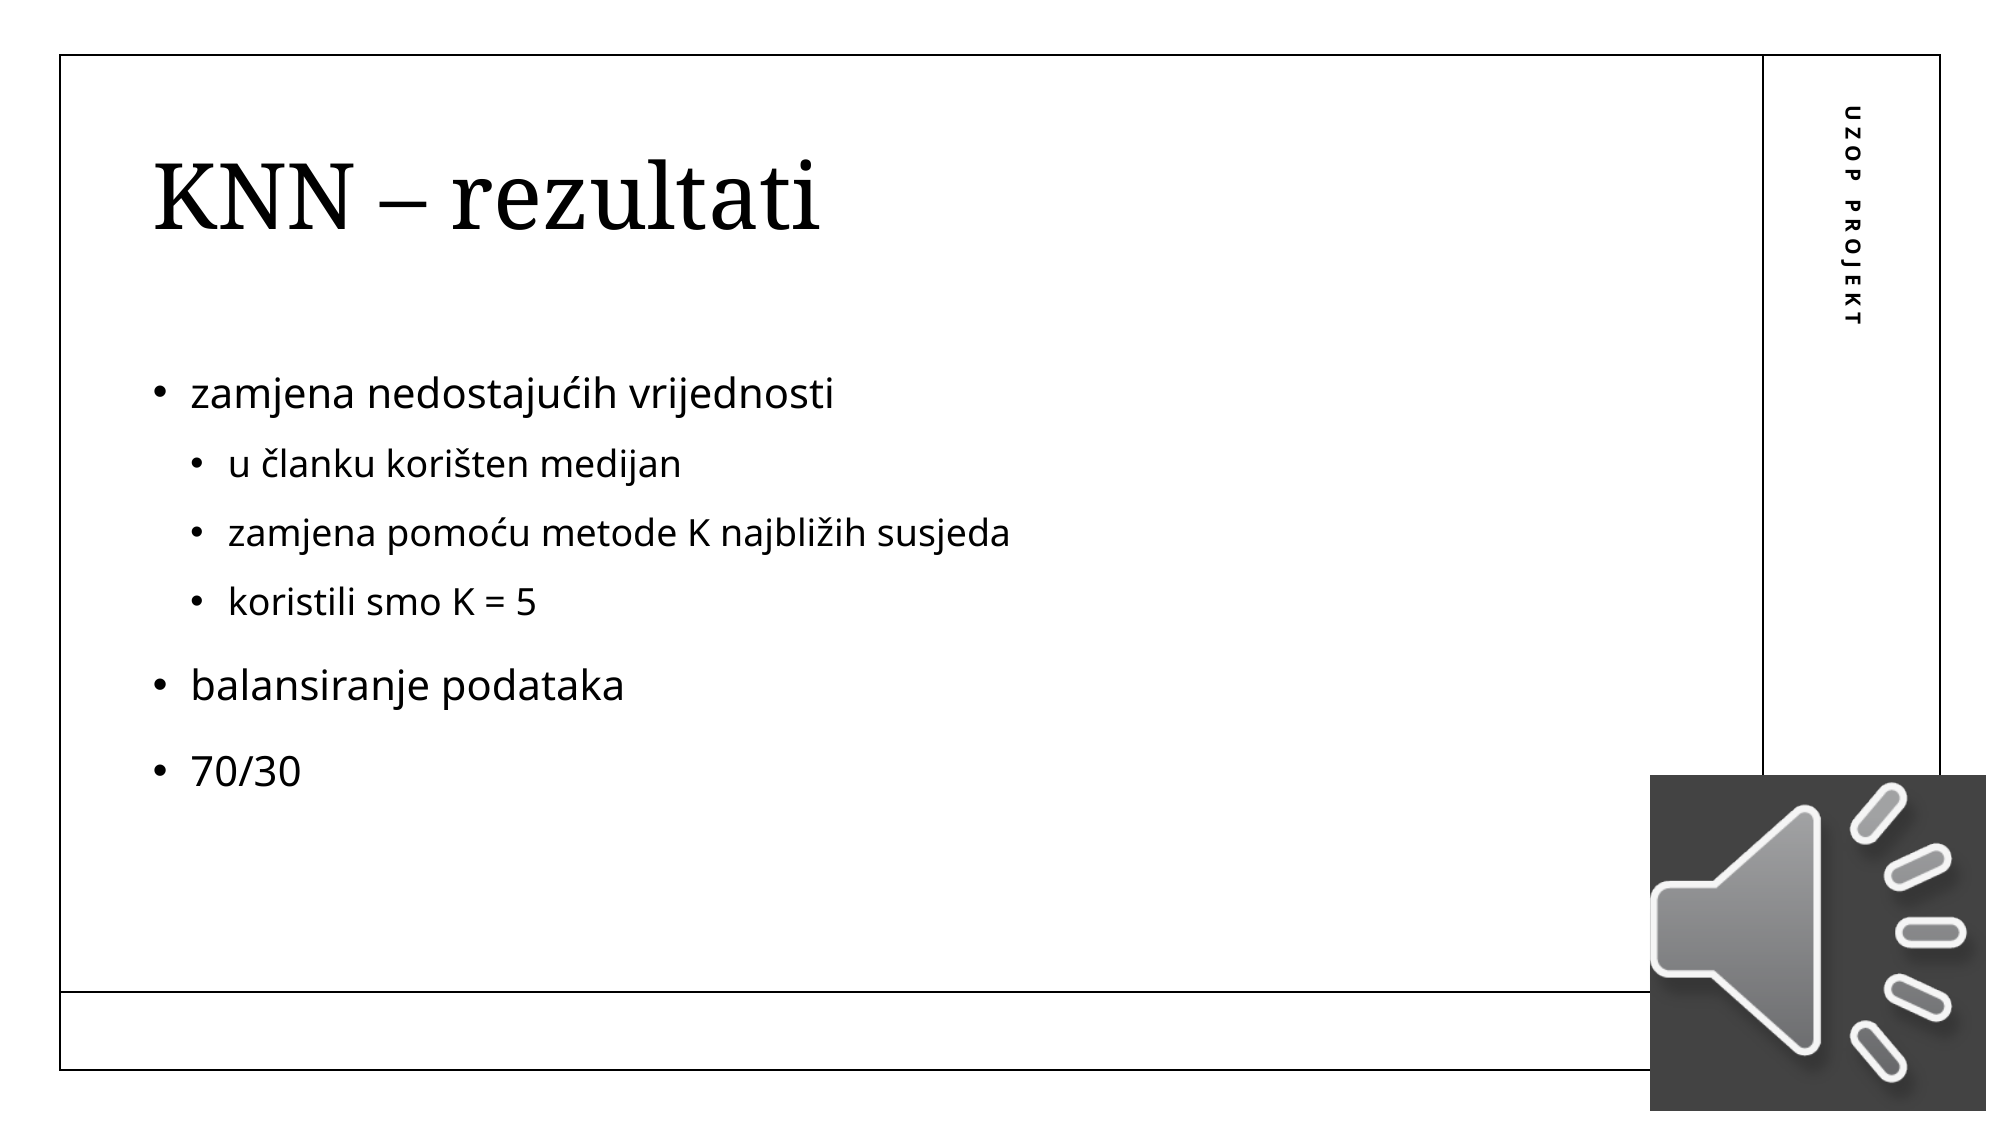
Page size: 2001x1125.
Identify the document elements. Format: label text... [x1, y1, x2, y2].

list zamjena nedostajućih vrijednosti u članku korišten medijan zamjena pomoću metode K najbližih susjeda koristili smo K = 5 balansiranje podataka 70/30 [138, 343, 1695, 959]
picture [1648, 773, 1987, 1112]
footer UZOP projekt [1822, 90, 1883, 766]
title KNN – rezultati [138, 90, 1695, 309]
